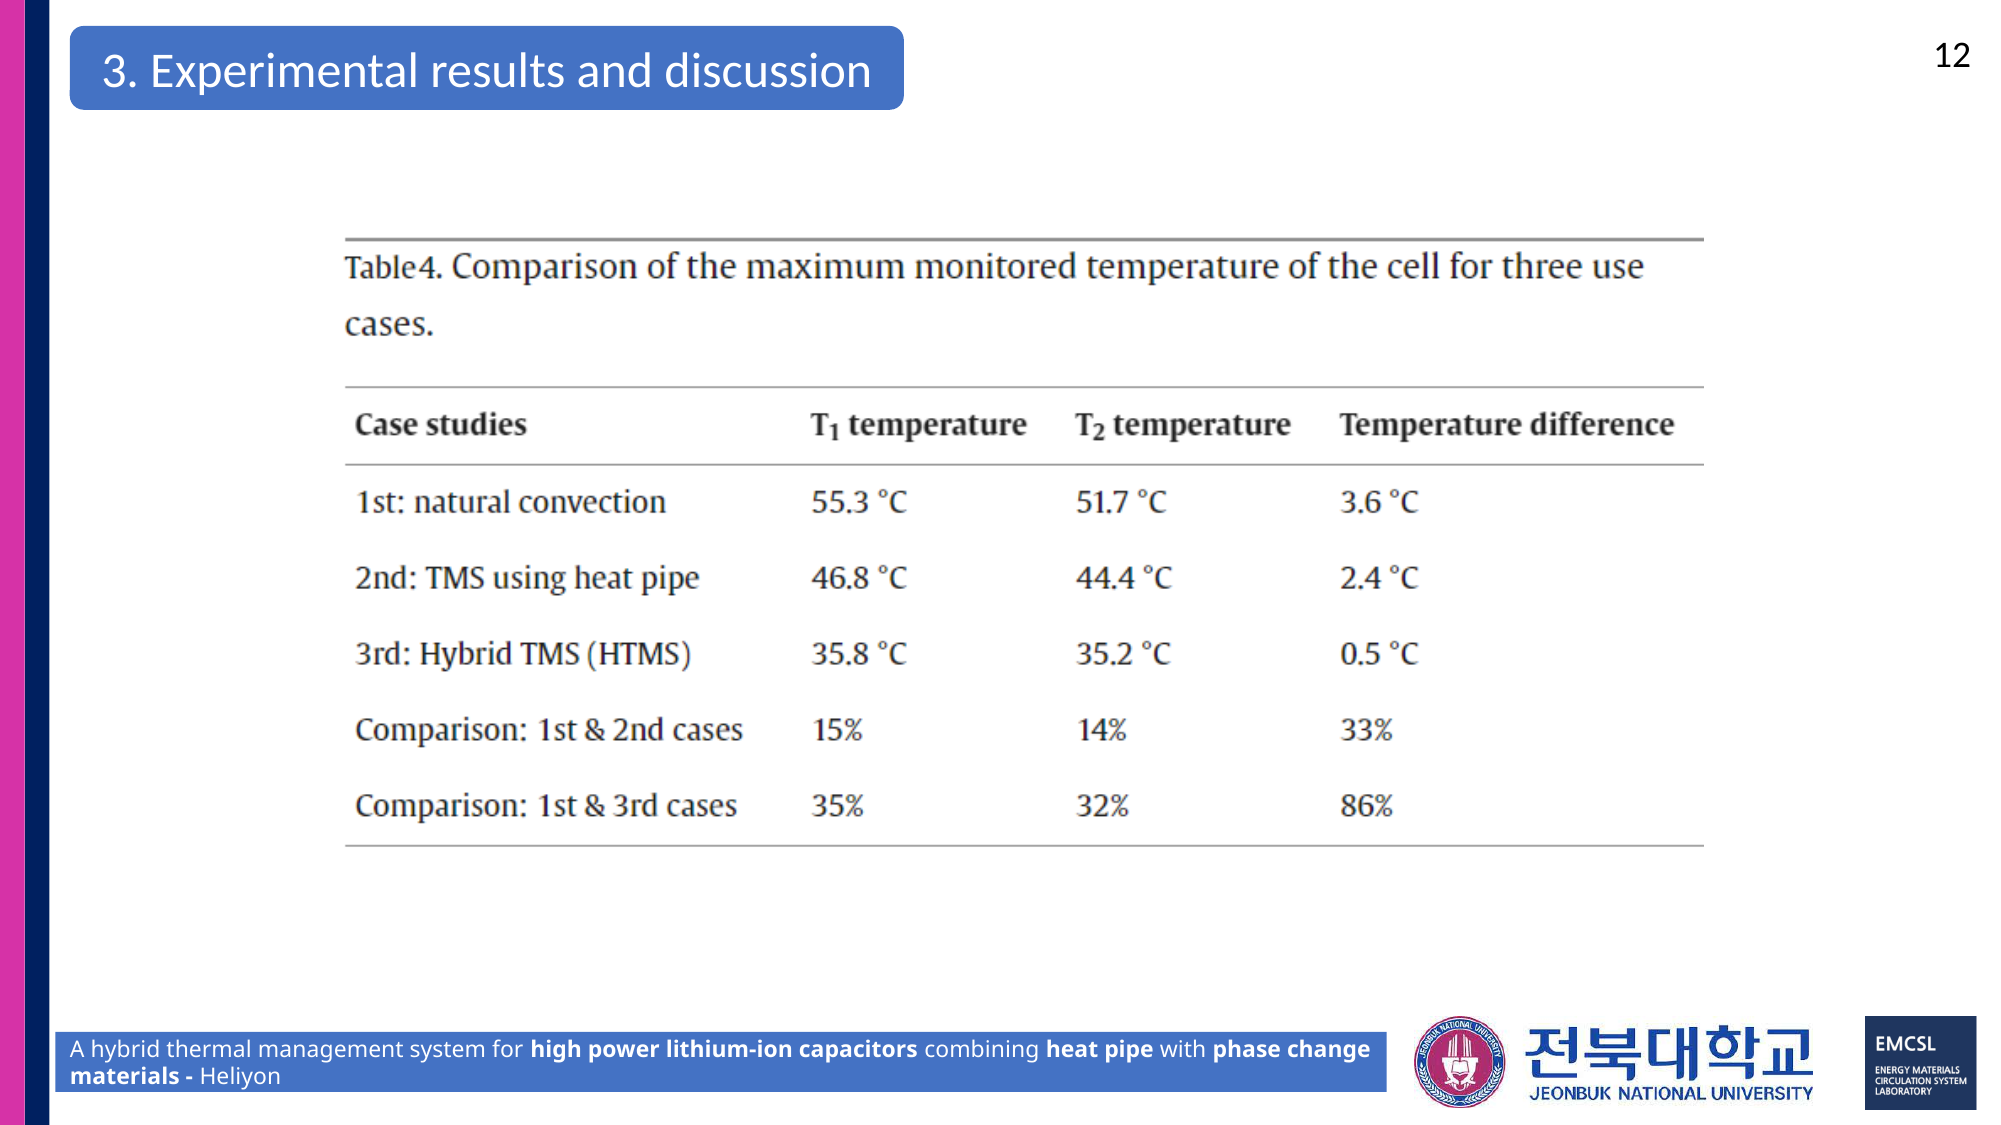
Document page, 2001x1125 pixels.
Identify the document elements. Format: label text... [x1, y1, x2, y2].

text_box [26, 0, 50, 1125]
picture [327, 218, 1704, 874]
footer A hybrid thermal management system for high power lithium-ion capacitors combining heat pipe with phase change materials - Heliyon [55, 1031, 1387, 1092]
text_box [0, 0, 26, 1125]
text_box 3. Experimental results and discussion [68, 24, 905, 111]
slide_number 12 [1910, 22, 1986, 83]
picture [1865, 1016, 1977, 1110]
